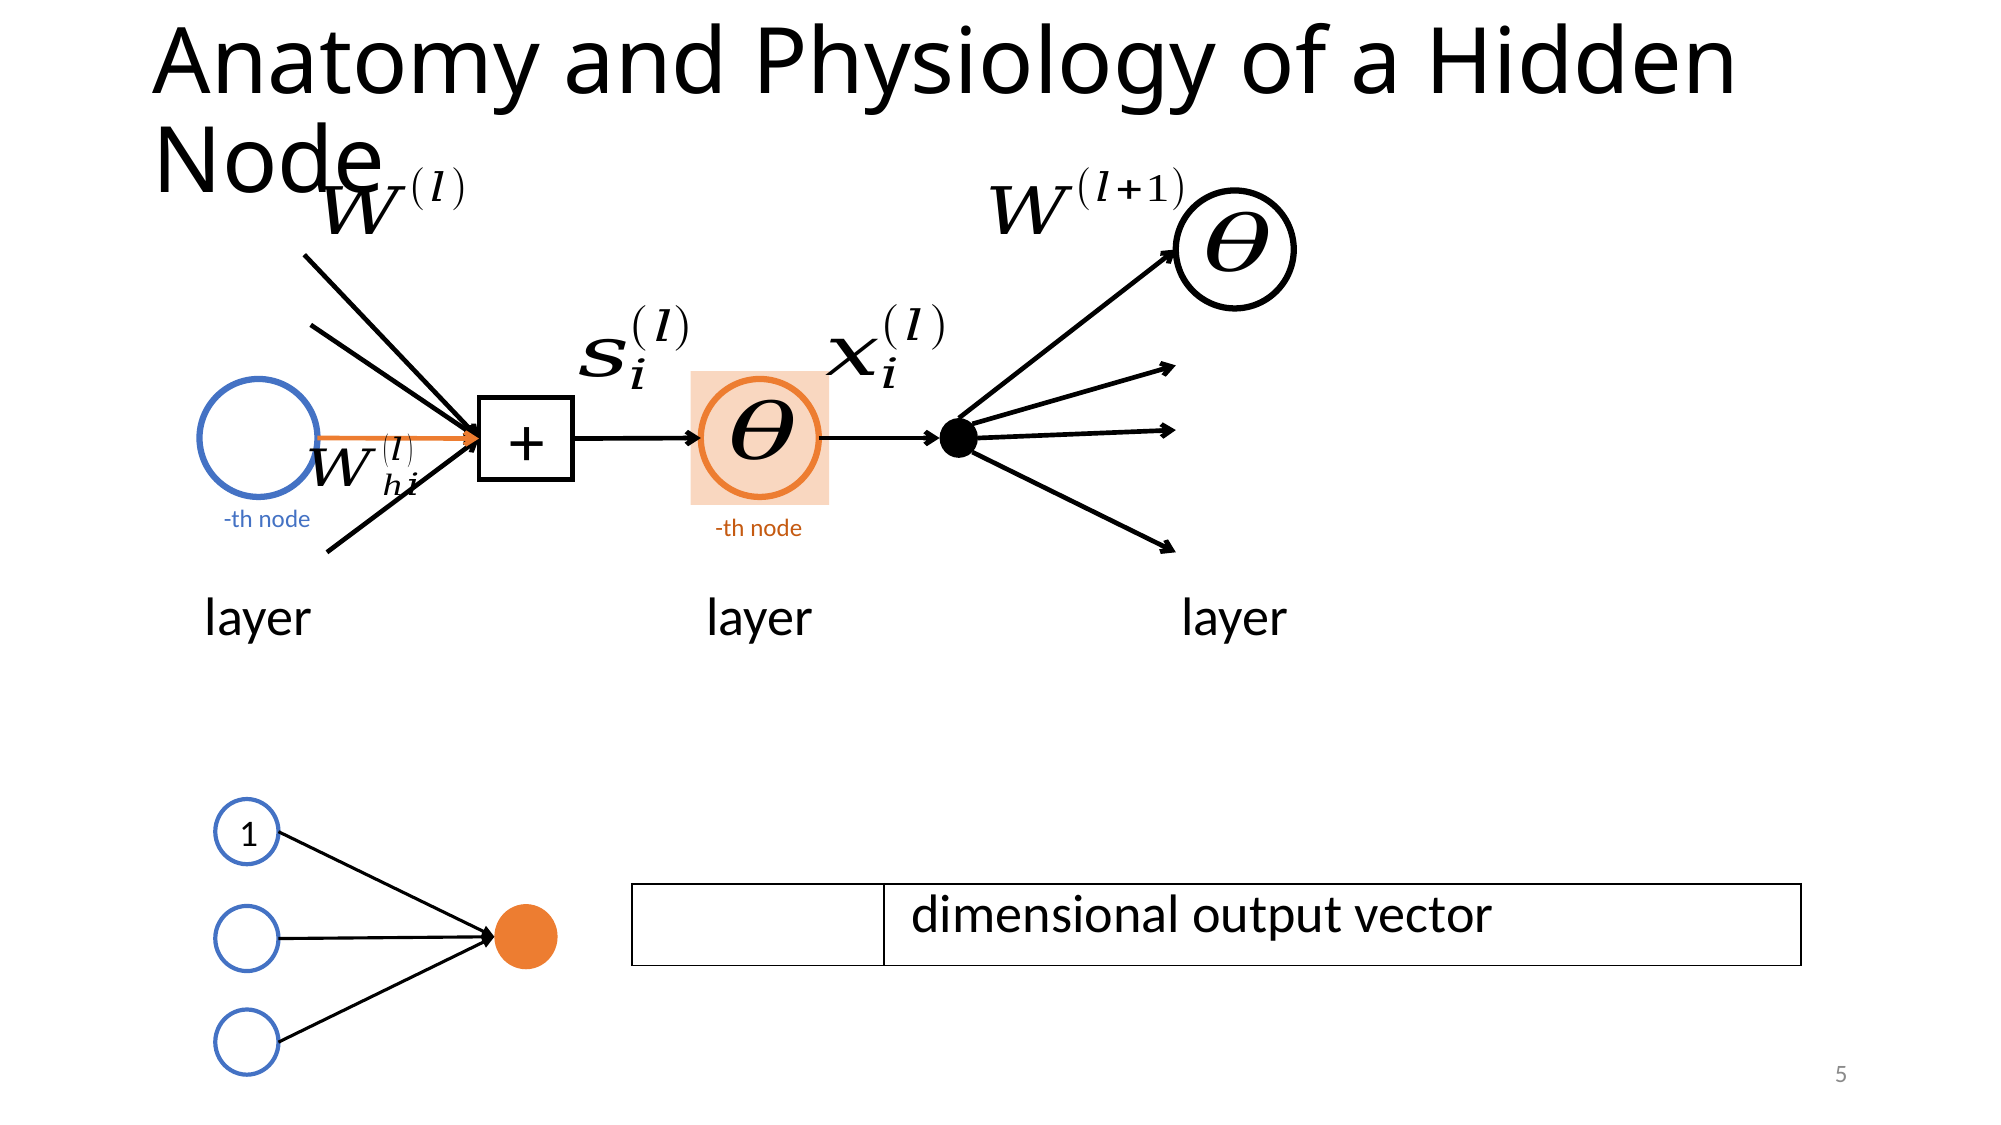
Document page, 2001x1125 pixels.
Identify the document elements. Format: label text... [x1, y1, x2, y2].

text_box [214, 1008, 280, 1076]
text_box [278, 831, 495, 936]
text_box 1 [214, 797, 280, 866]
text_box [495, 903, 559, 971]
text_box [179, 164, 1314, 721]
text_box [214, 904, 278, 973]
slide_number 5 [1412, 1042, 1863, 1103]
title Anatomy and Physiology of a Hidden Node [137, 4, 1863, 222]
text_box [278, 936, 495, 1043]
